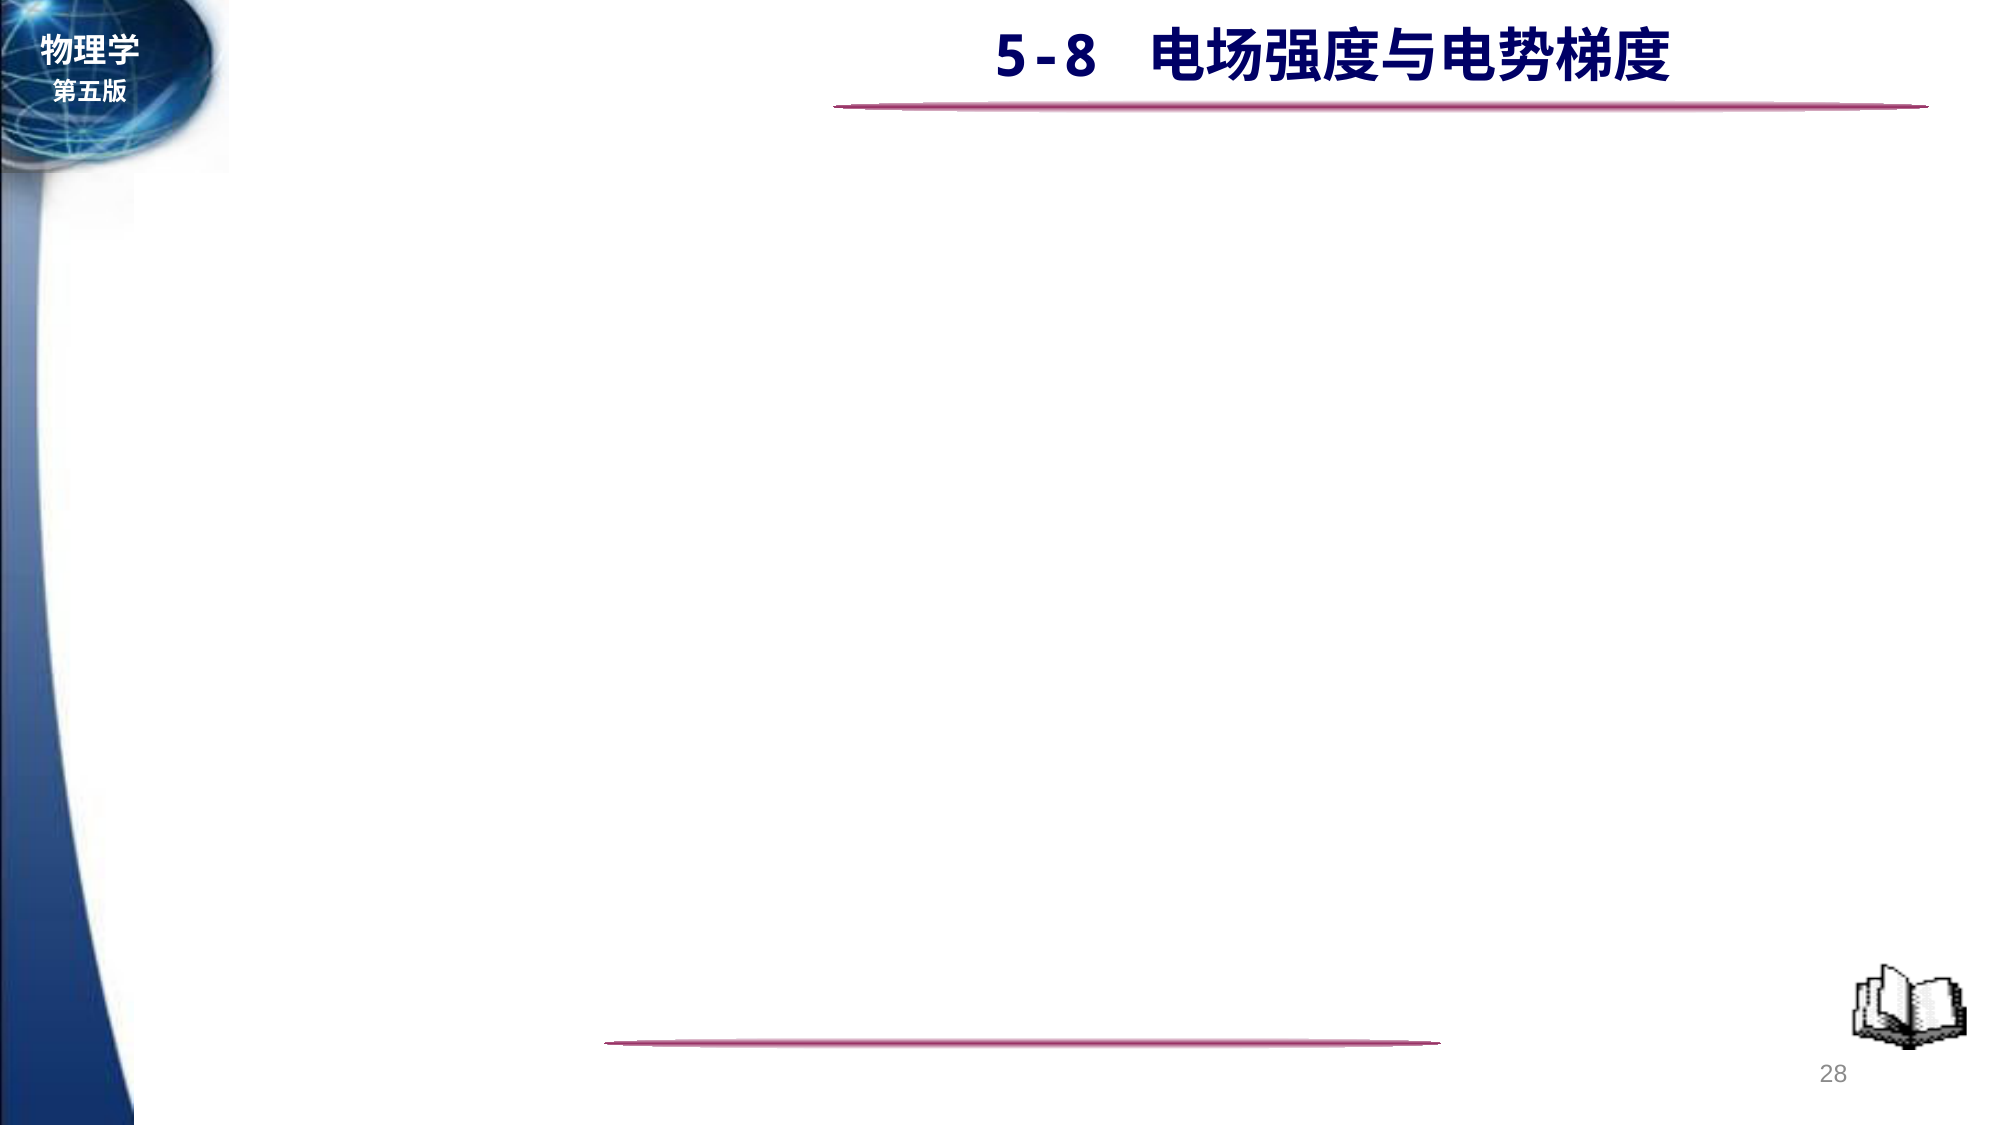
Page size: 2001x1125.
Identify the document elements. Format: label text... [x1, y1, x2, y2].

slide_number 28 [1412, 1042, 1863, 1103]
picture [1850, 962, 1967, 1050]
picture [0, 0, 229, 1125]
